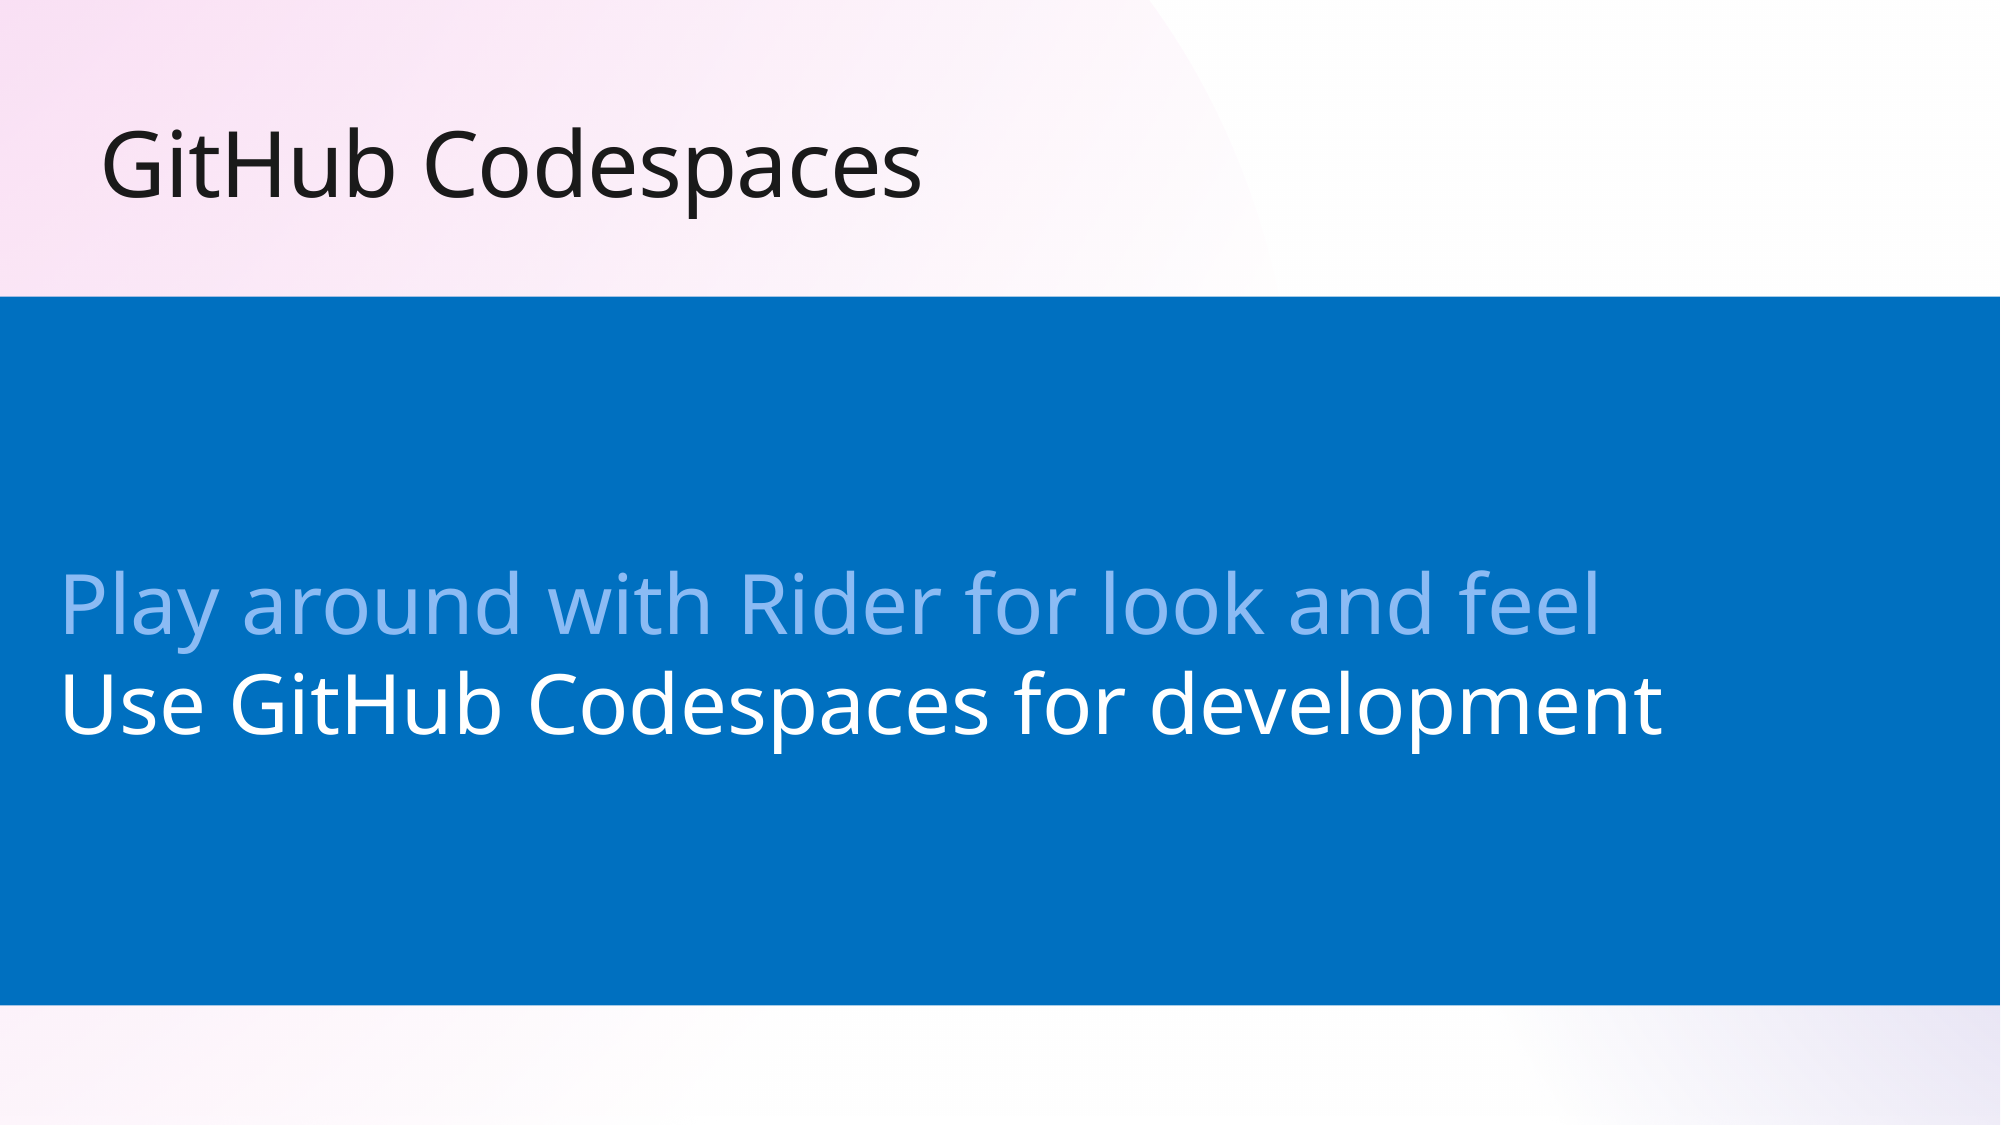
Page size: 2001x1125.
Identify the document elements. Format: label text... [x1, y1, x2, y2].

title GitHub Codespaces [99, 99, 1900, 235]
text_box Play around with Rider for look and feel Use GitHub Codespaces for development [0, 296, 2000, 1006]
picture [0, 0, 2001, 1125]
